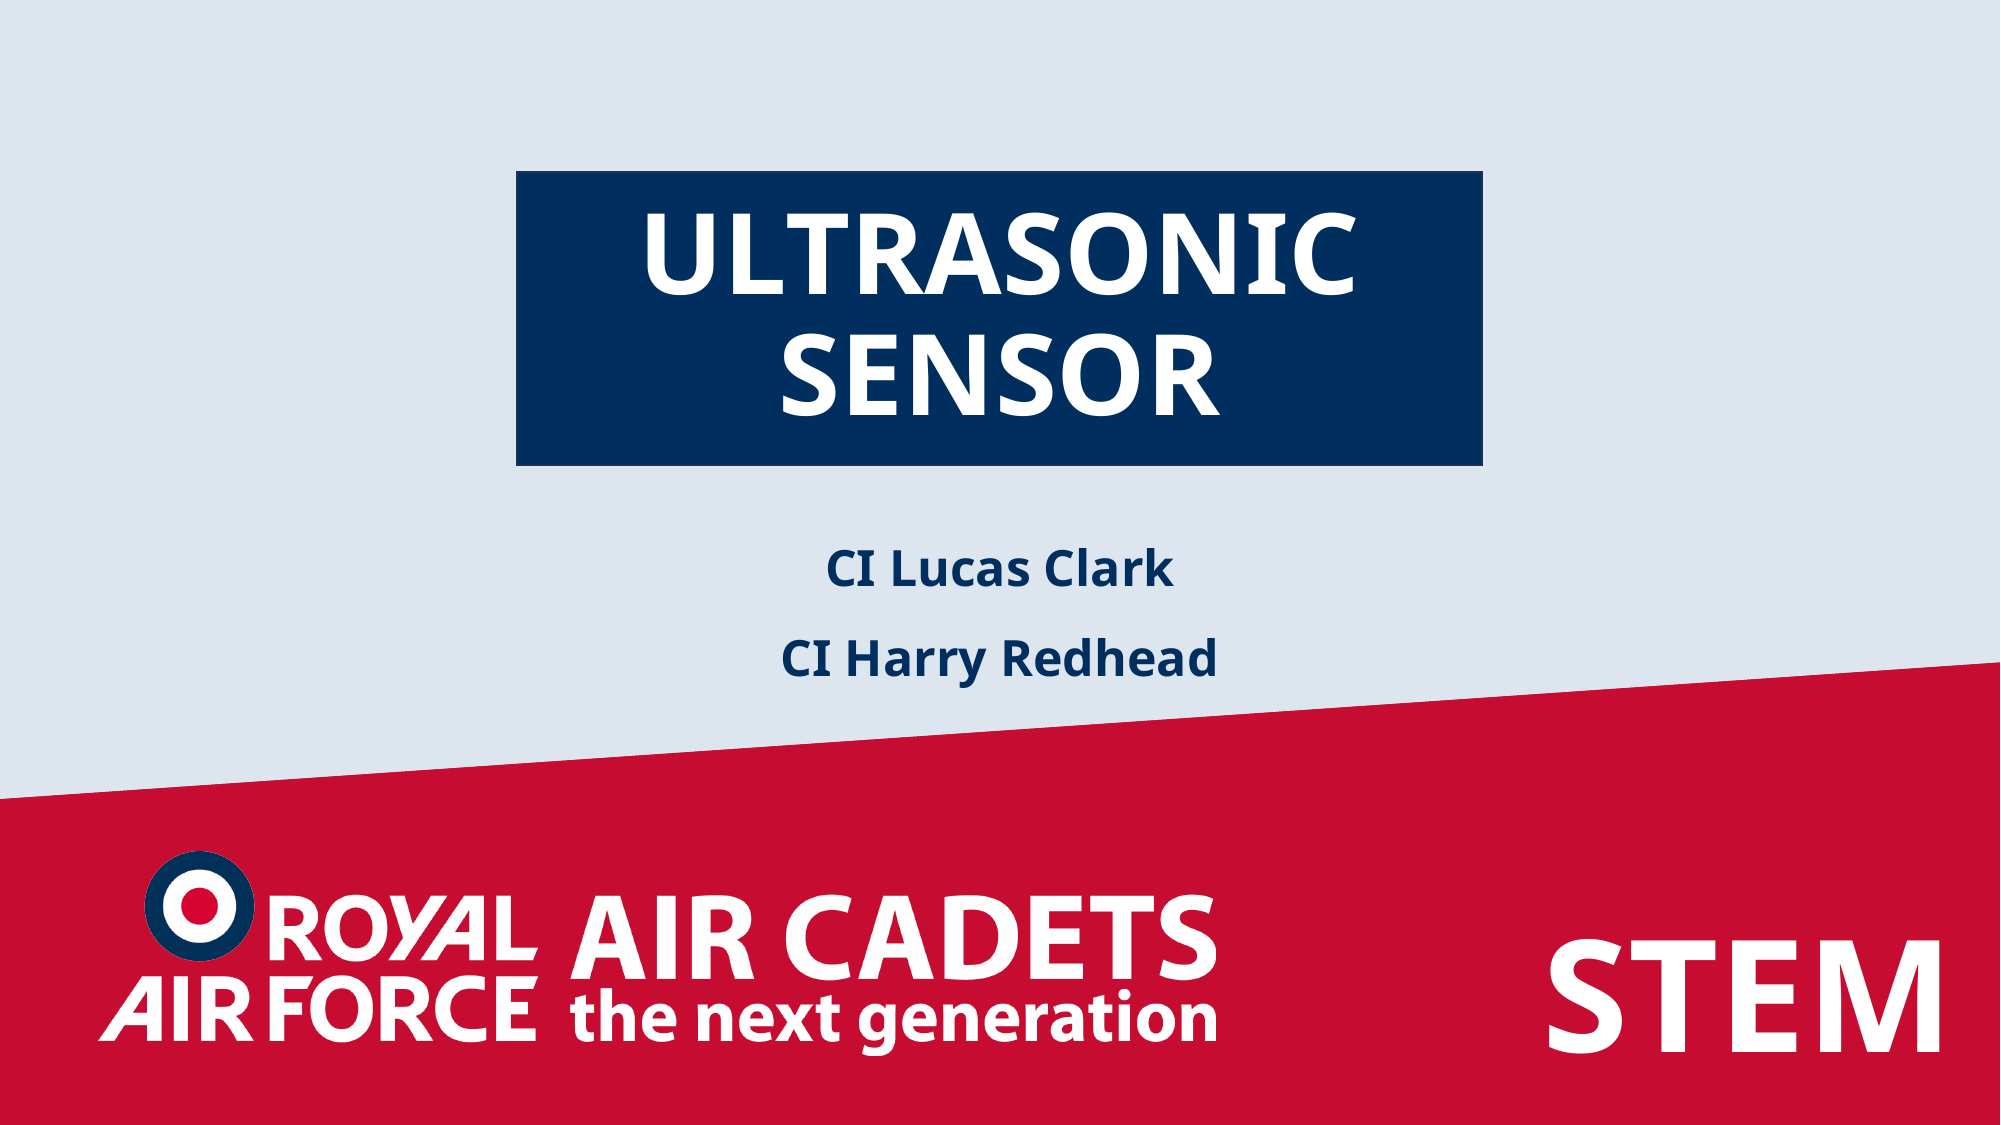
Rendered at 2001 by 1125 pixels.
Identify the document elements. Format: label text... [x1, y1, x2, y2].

picture [97, 851, 1216, 1056]
text_box ULTRASONIC SENSOR [516, 171, 1483, 466]
text_box CI Lucas Clark CI Harry Redhead [685, 499, 1315, 662]
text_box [0, 662, 2000, 1125]
